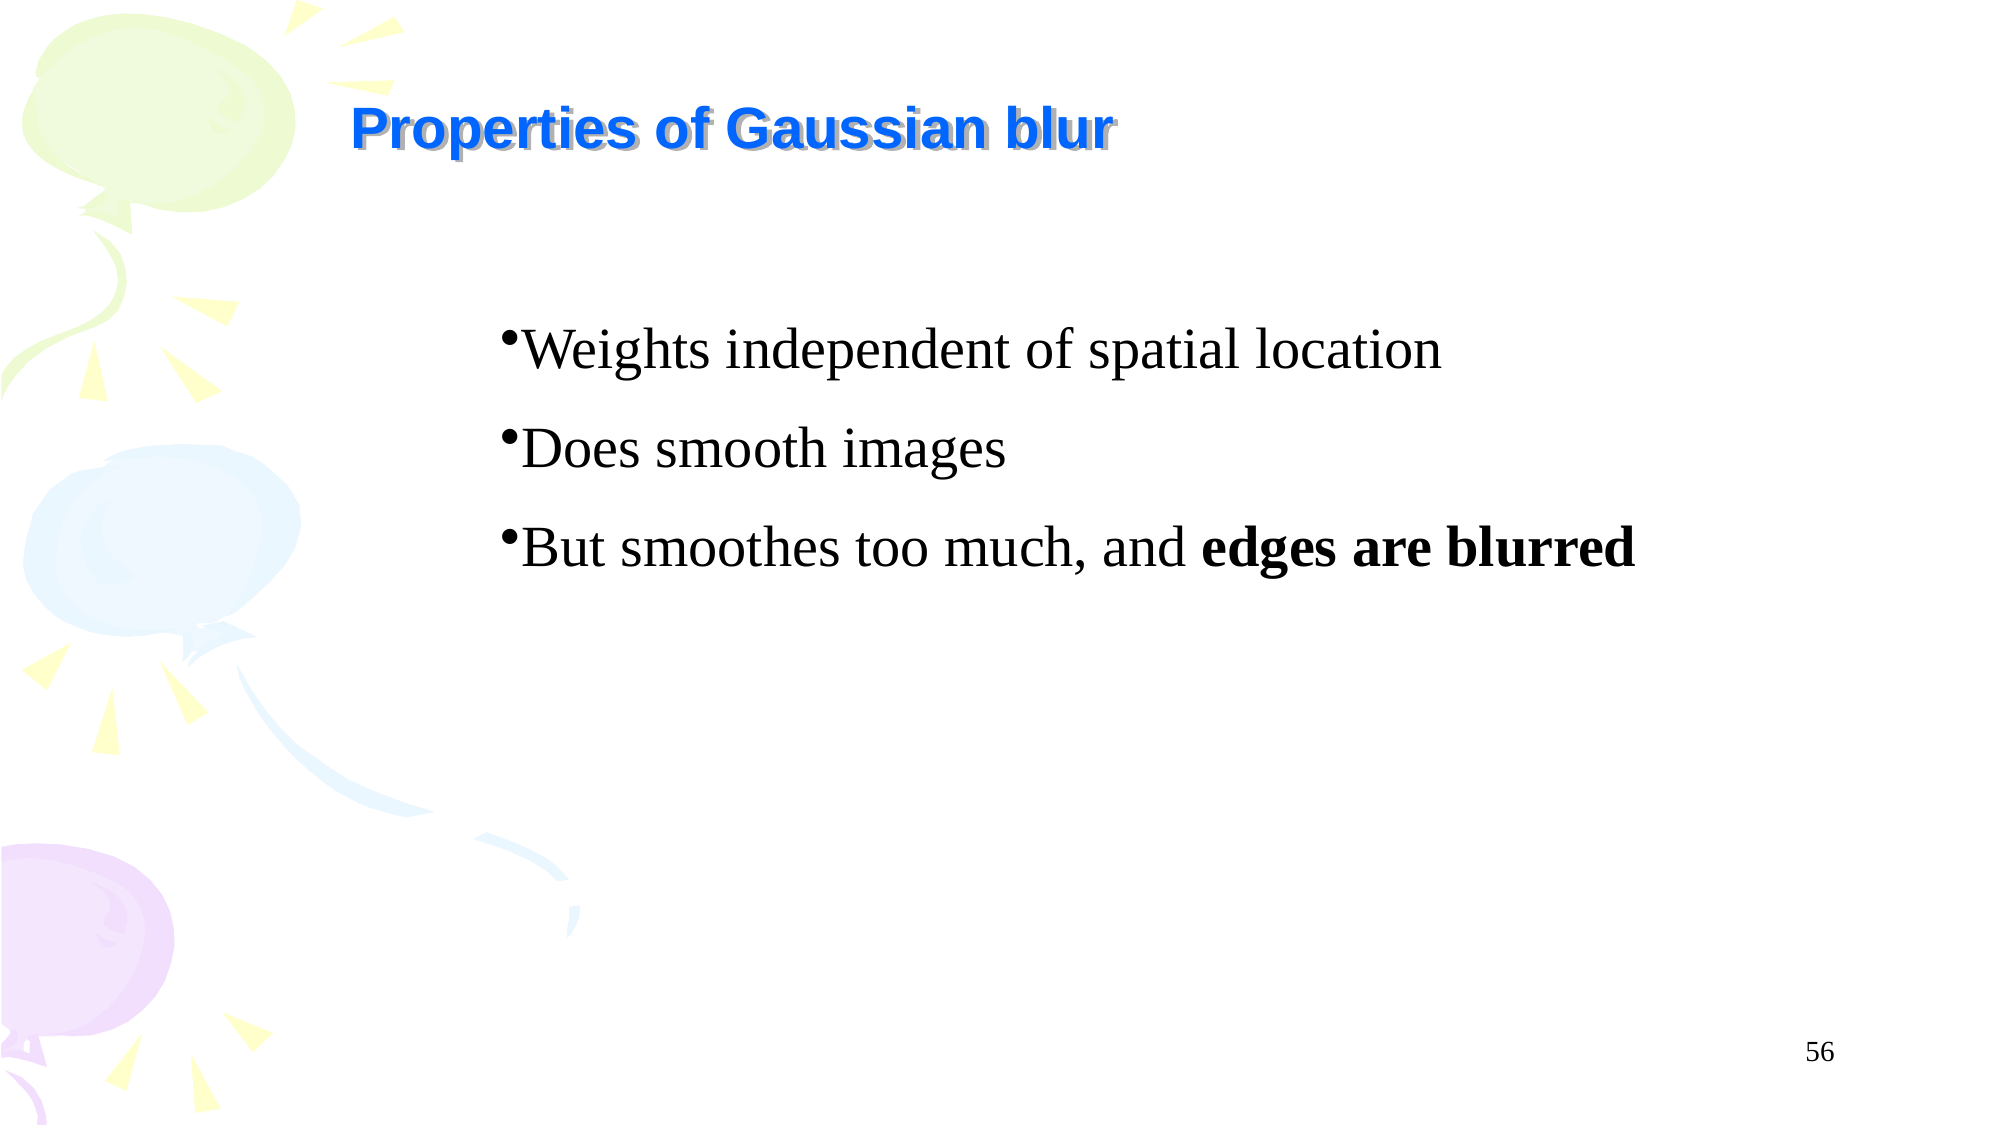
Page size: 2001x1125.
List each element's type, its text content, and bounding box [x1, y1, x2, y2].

slide_number 56 [1433, 1024, 1851, 1101]
text_box Properties of Gaussian blur [350, 90, 1240, 161]
text_box Weights independent of spatial location Does smooth images But smoothes too much, and edges are blurred. [486, 302, 1721, 586]
